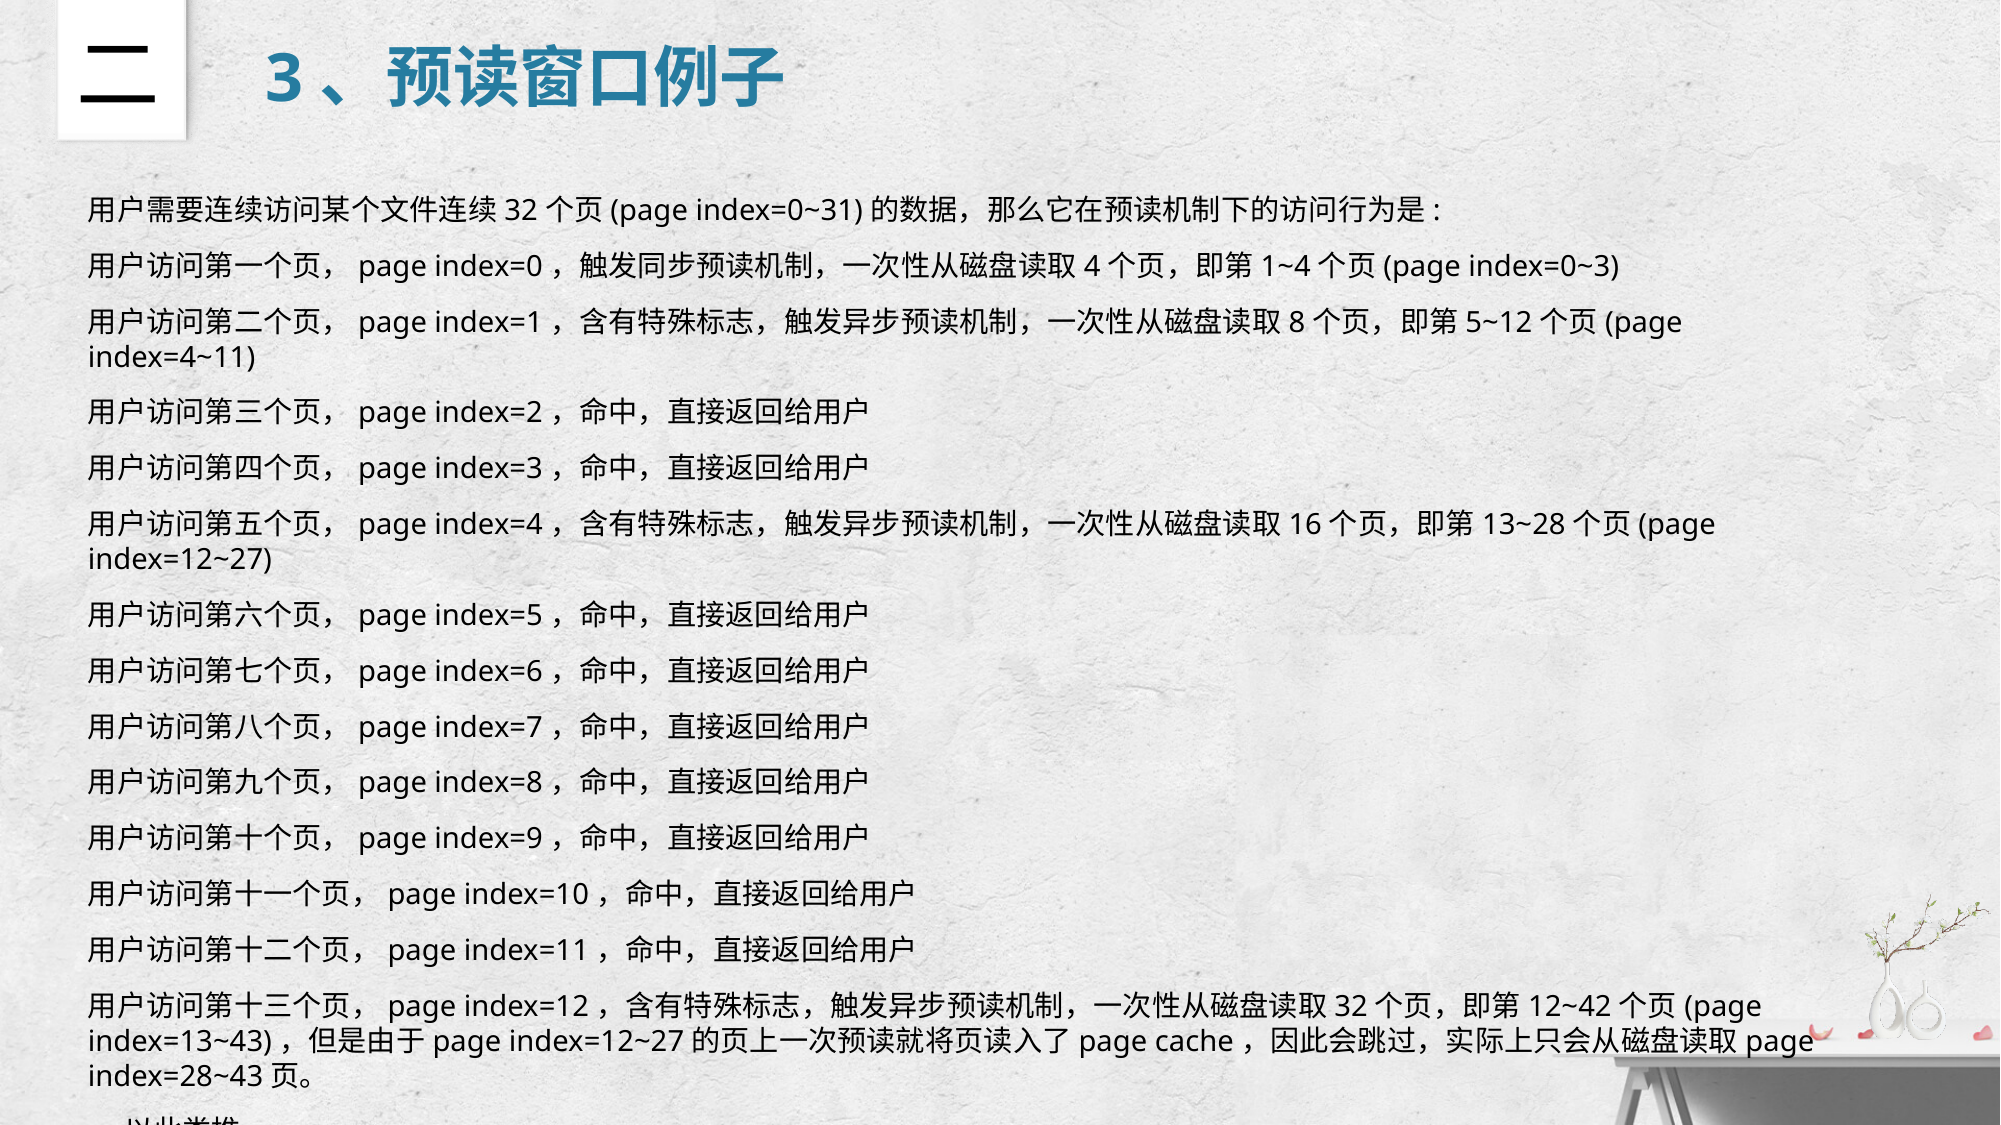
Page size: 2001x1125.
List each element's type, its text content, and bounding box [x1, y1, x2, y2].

picture [0, 0, 2000, 1125]
text_box 3、预读窗口例子 [250, 27, 964, 123]
text_box 用户需要连续访问某个文件连续32个页(page index=0~31)的数据，那么它在预读机制下的访问行为是: 用户访问第一个页，page index=0，触发同步预读机制，一次性从磁盘读取4个页，即第1~4个页(page index=0~3) 用户访问第二个页，page index=1，含有特殊标志，触发异步预读机制，一次性从磁盘读取8个页，即第5~12个页(page index=4~11) 用户访问第三个页，page index=2，命中，直接返回给用户 用户访问第四个页，page index=3，命中，直接返回给用户 用户访问第五个页，page index=4，含有特殊标志，触发异步预读机制，一次性从磁盘读取16个页，即第13~28个页(page index=12~27) 用户访问第六个页，page index=5，命中，直接返回给用户 用户访问第七个页，page index=6，命中，直接返回给用户 用户访问第八个页，page index=7，命中，直接返回给用户 用户访问第九个页，page index=8，命中，直接返回给用户 用户访问第十个页，page index=9，命中，直接返回给用户 用户访问第十一个页，page index=10，命中，直接返回给用户 用户访问第十二个页，page index=11，命中，直接返回给用户 用户访问第十三个页，page index=12，含有特殊标志，触发异步预读机制，一次性从磁盘读取32个页，即第12~42个页(page index=13~43)，但是由于page index=12~27的页上一次预读就将页读入了page cache，因此会跳过，实际上只会从磁盘读取page index=28~43页。 …以此类推 [73, 184, 1854, 1069]
text_box 二 [62, 13, 181, 129]
